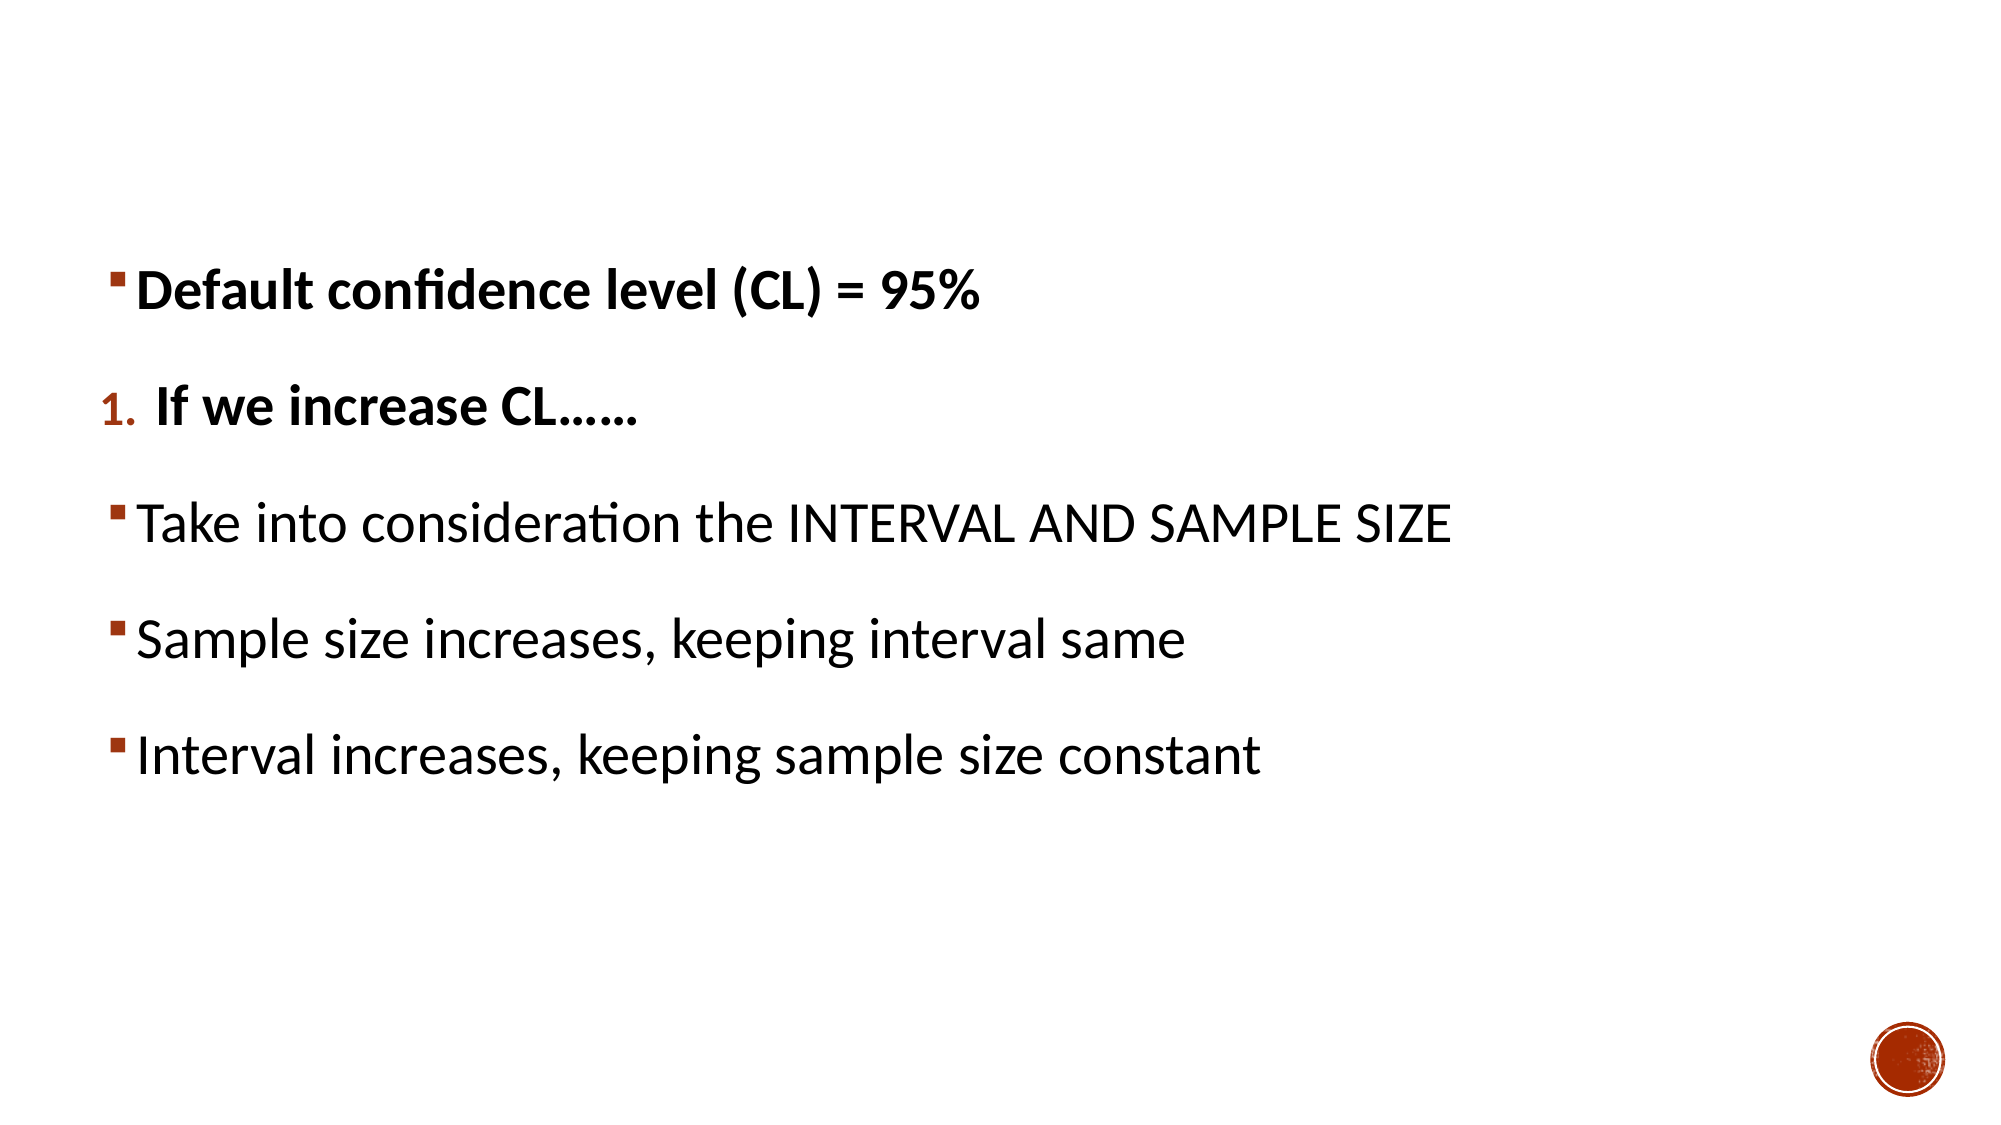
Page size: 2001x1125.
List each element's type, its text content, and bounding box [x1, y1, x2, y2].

list Default confidence level (CL) = 95% If we increase CL…… Take into consideration the INTERVAL AND SAMPLE SIZE Sample size increases, keeping interval same Interval increases, keeping sample size constant [84, 238, 1673, 979]
